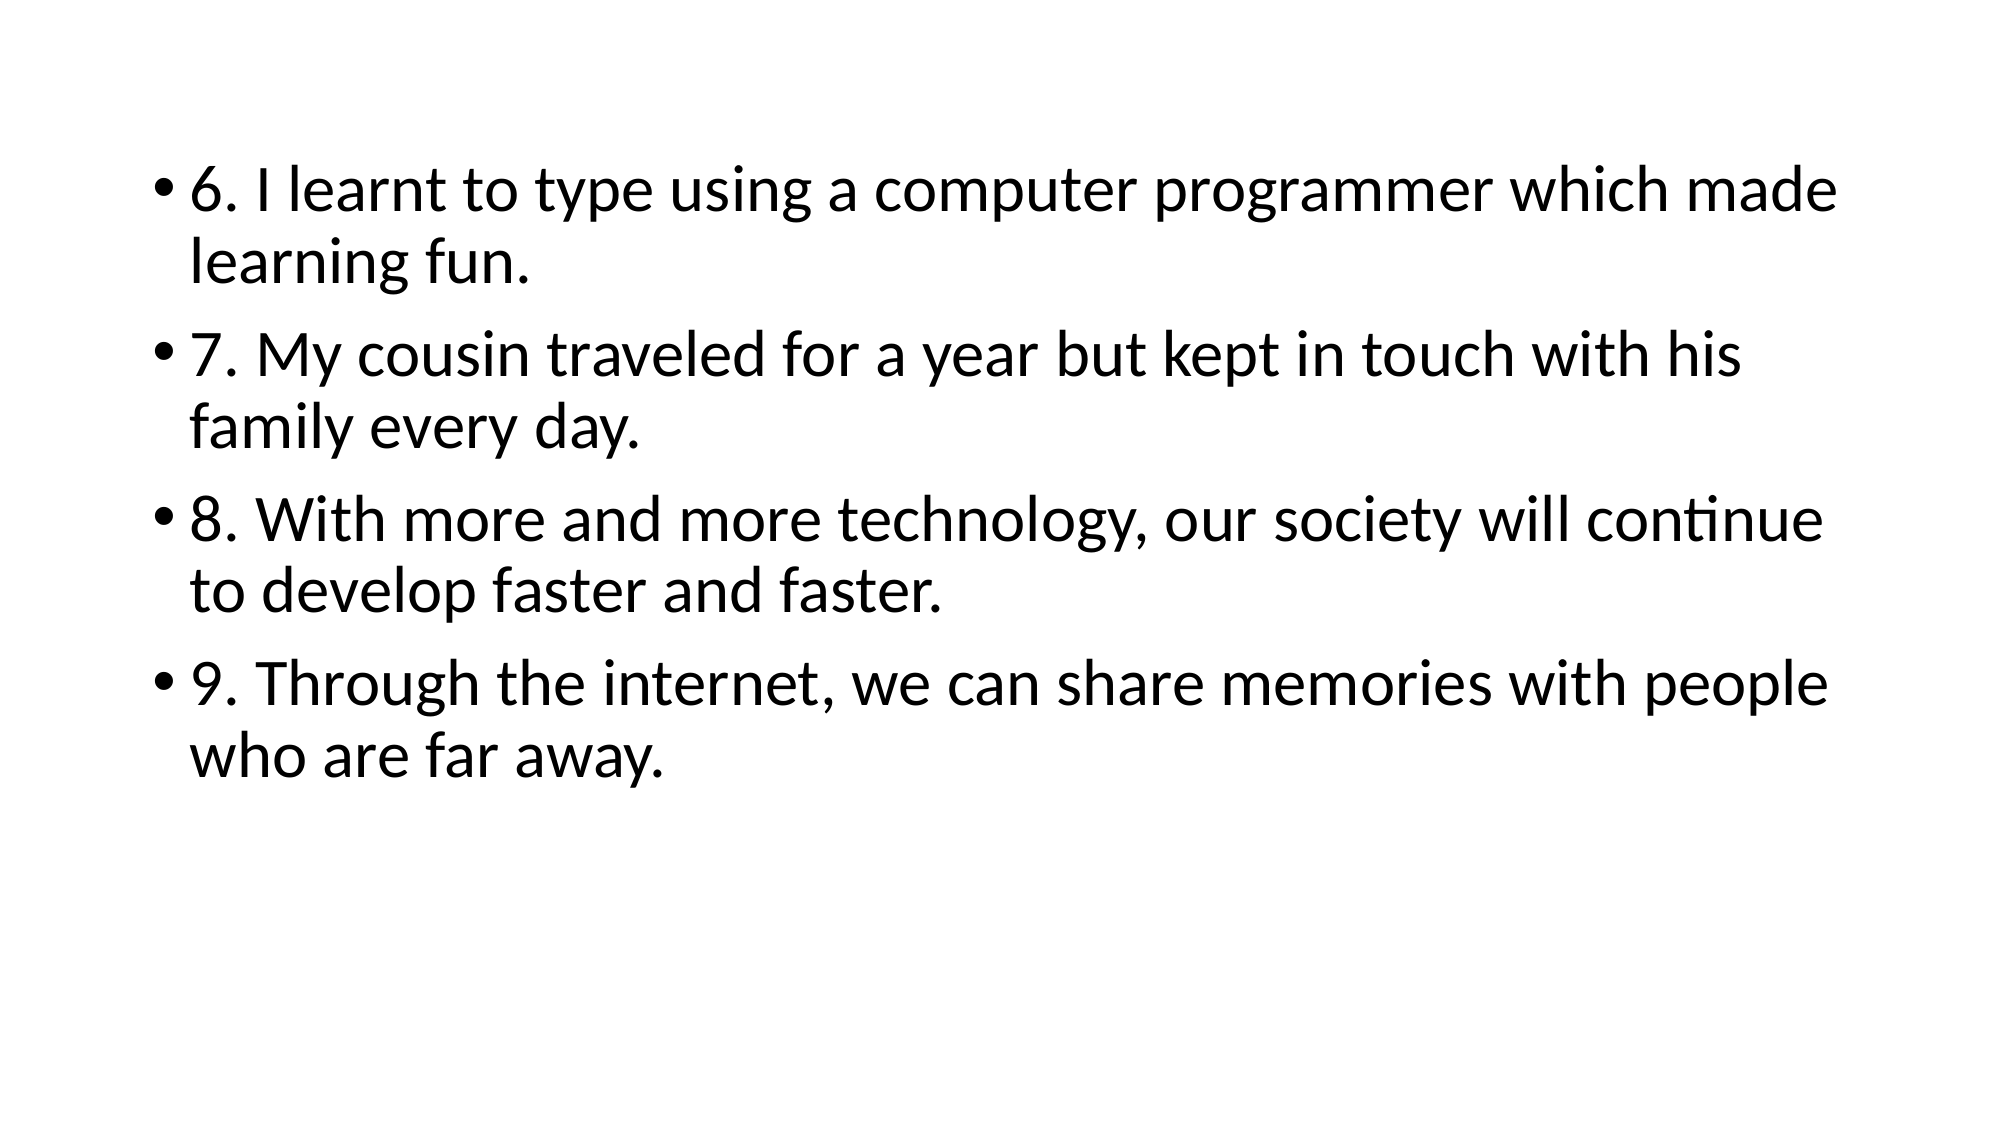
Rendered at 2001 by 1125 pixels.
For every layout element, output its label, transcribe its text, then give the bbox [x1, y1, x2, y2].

list 6. I learnt to type using a computer programmer which made learning fun. 7. My cousin traveled for a year but kept in touch with his family every day. 8. With more and more technology, our society will continue to develop faster and faster. 9. Through the internet, we can share memories with people who are far away. [137, 146, 1863, 1014]
